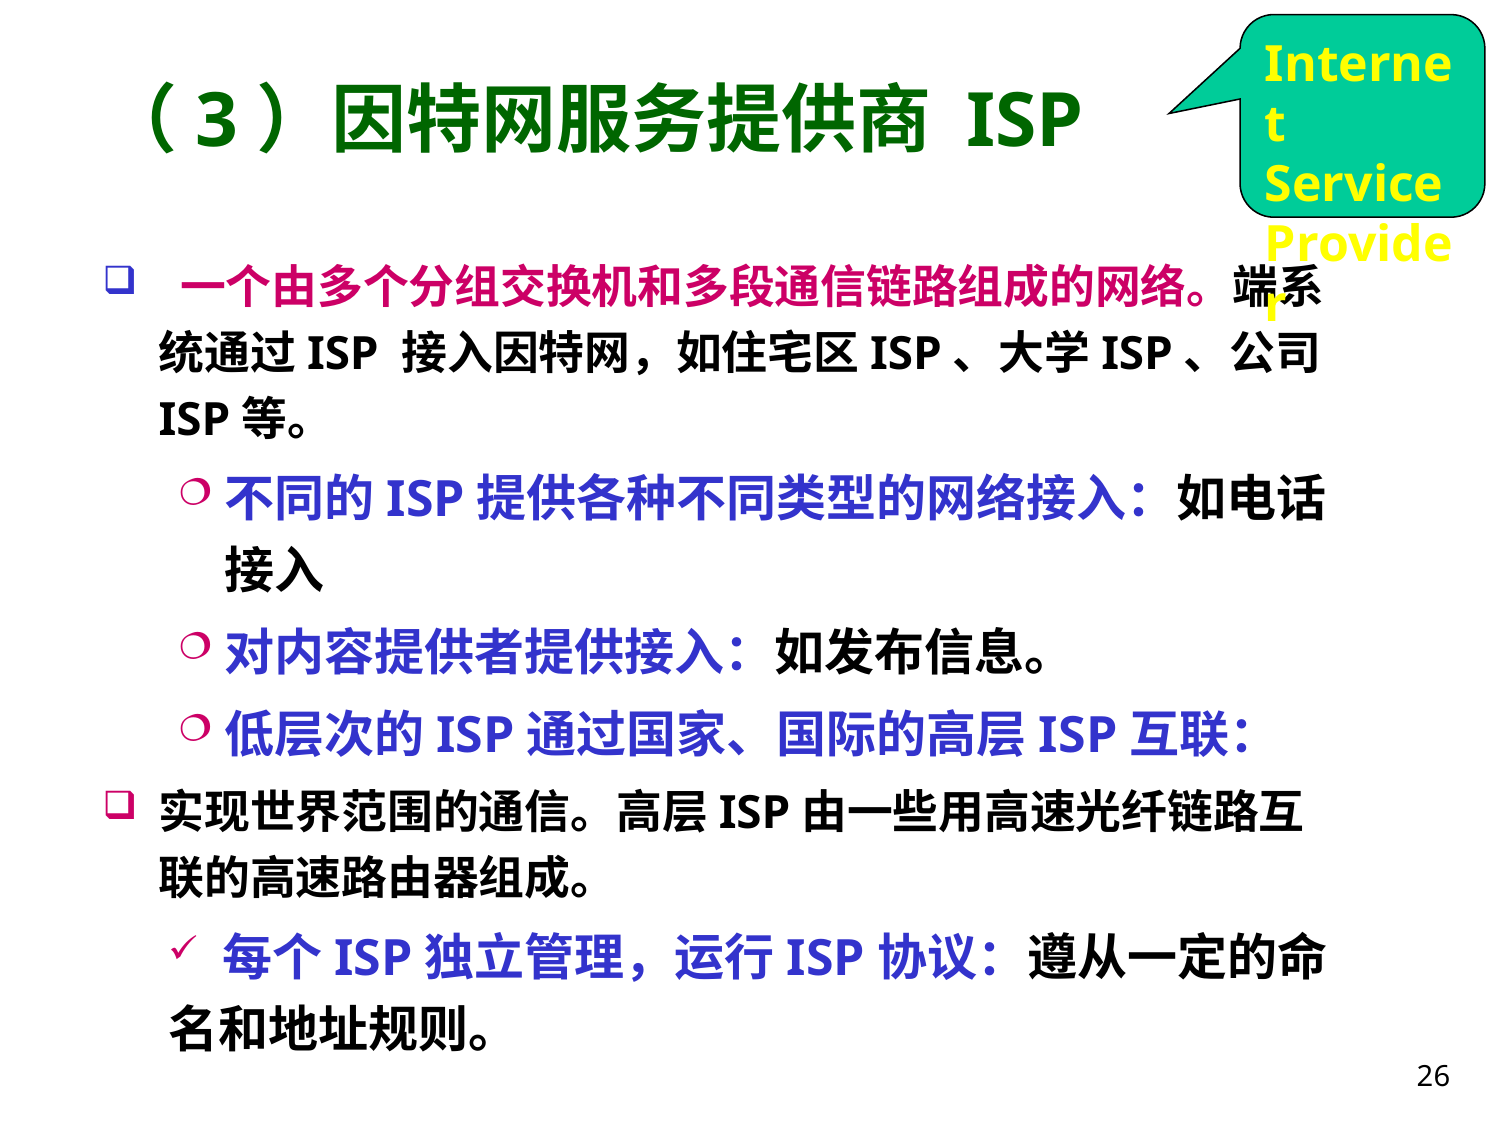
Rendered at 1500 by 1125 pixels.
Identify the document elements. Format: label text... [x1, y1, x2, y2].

slide_number 26 [1362, 1050, 1466, 1125]
title （3）因特网服务提供商 ISP [87, 36, 1242, 196]
list 一个由多个分组交换机和多段通信链路组成的网络。端系统通过ISP 接入因特网，如住宅区ISP、大学ISP、公司ISP等。 不同的ISP提供各种不同类型的网络接入：如电话接入 对内容提供者提供接入：如发布信息。 低层次的ISP通过国家、国际的高层ISP互联： 实现世界范围的通信。高层ISP由一些用高速光纤链路互联的高速路由器组成。 每个ISP独立管理，运行ISP协议：遵从一定的命名和地址规则。 [87, 239, 1363, 1032]
text_box Internet Service Provider [1169, 14, 1485, 218]
